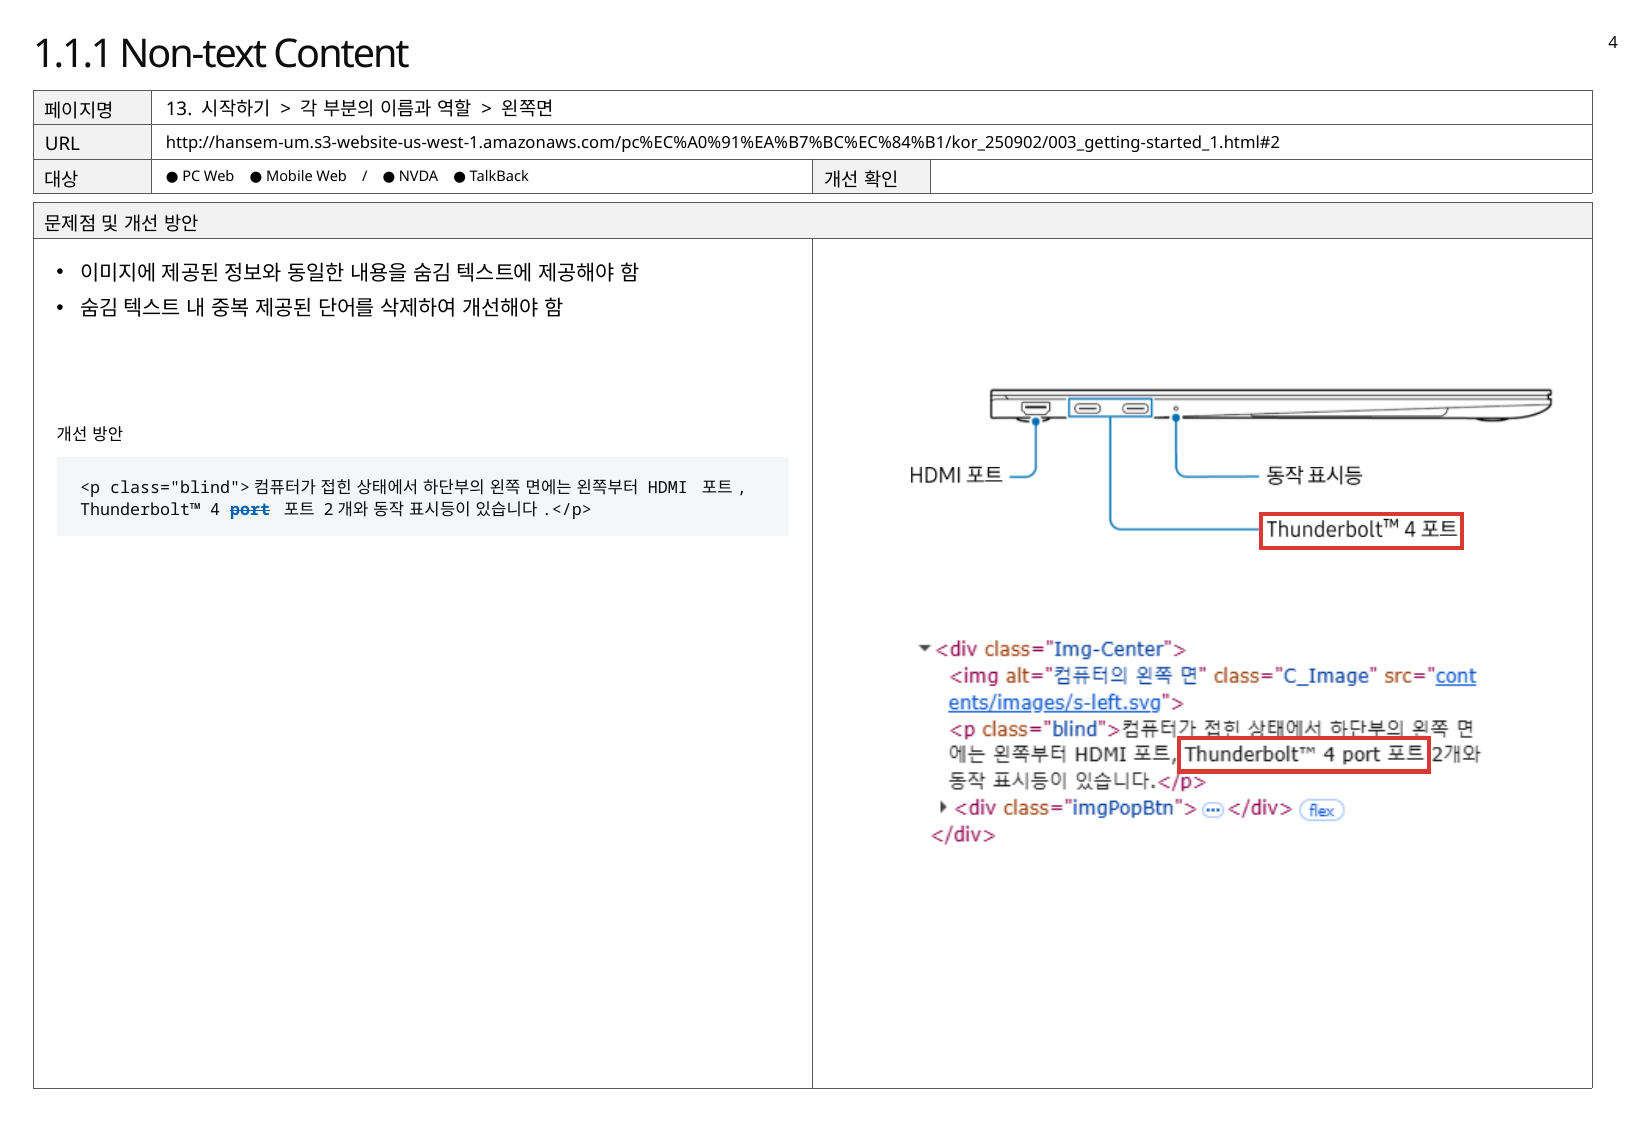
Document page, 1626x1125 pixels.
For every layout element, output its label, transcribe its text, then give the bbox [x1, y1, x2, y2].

list ● PC Web ● Mobile Web / ● NVDA ● TalkBack [151, 158, 813, 193]
picture [886, 355, 1566, 566]
list 13. 시작하기 > 각 부분의 이름과 역할 > 왼쪽면 [151, 90, 1593, 125]
list 이미지에 제공된 정보와 동일한 내용을 숨김 텍스트에 제공해야 함 숨김 텍스트 내 중복 제공된 단어를 삭제하여 개선해야 함 [56, 257, 789, 408]
list http://hansem-um.s3-website-us-west-1.amazonaws.com/pc%EC%A0%91%EA%B7%BC%EC%84%B1/kor_250902/003_getting-started_1.html#2 [151, 125, 1593, 160]
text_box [56, 423, 789, 537]
picture [911, 639, 1486, 848]
title 1.1.1 Non-text Content [33, 33, 1463, 77]
